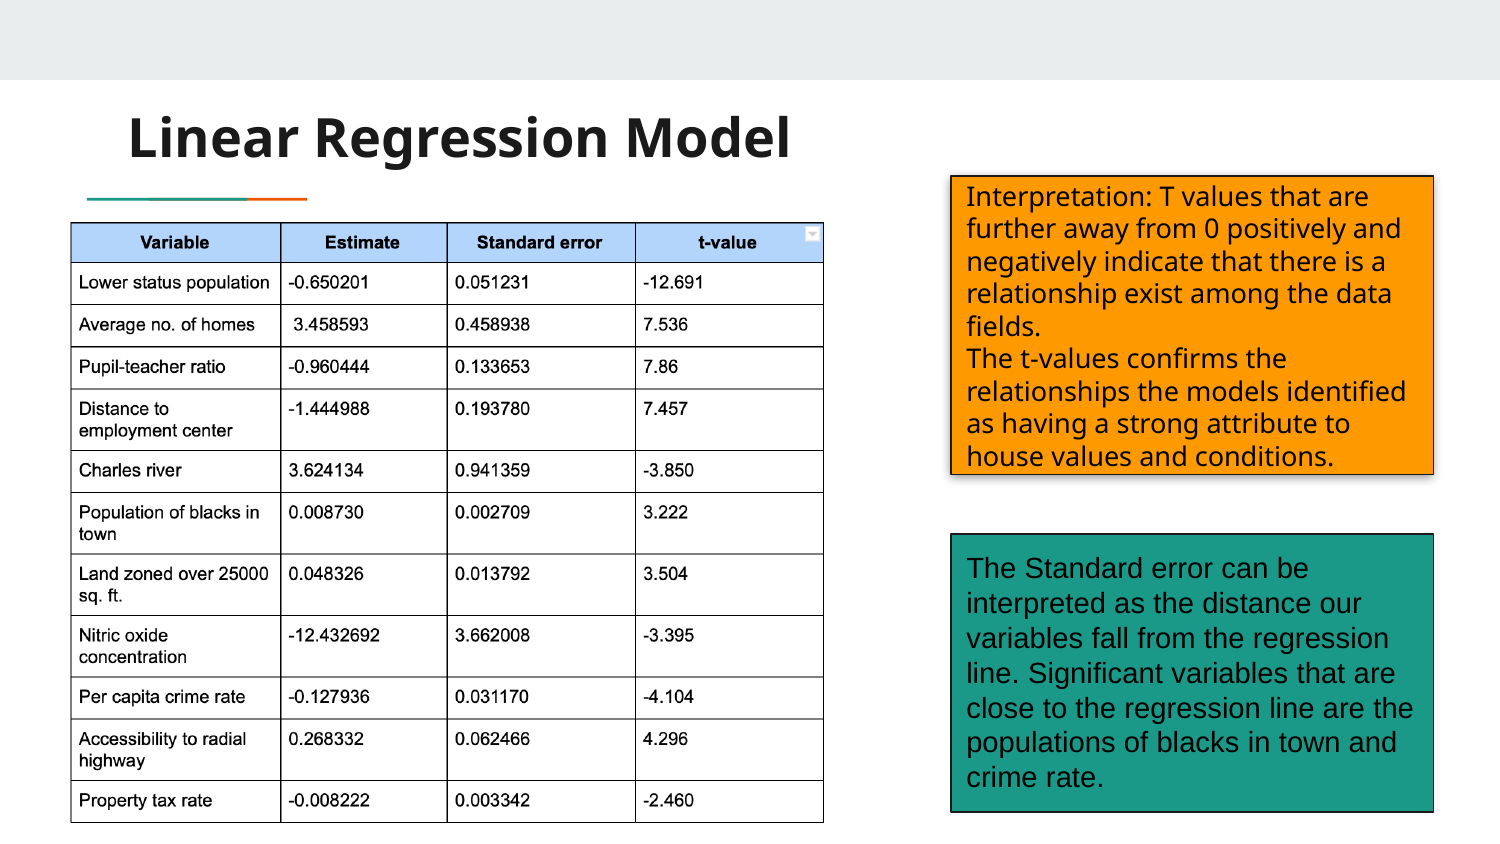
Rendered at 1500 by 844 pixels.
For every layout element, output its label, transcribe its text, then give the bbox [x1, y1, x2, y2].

text_box The Standard error can be interpreted as the distance our variables fall from the regression line. Significant variables that are close to the regression line are the populations of blacks in town and crime rate. [951, 534, 1434, 813]
picture [52, 210, 831, 830]
title Linear Regression Model [112, 88, 841, 194]
text_box Interpretation: T values that are further away from 0 positively and negatively indicate that there is a relationship exist among the data fields. The t-values confirms the relationships the models identified as having a strong attribute to house values and conditions. [951, 176, 1434, 475]
